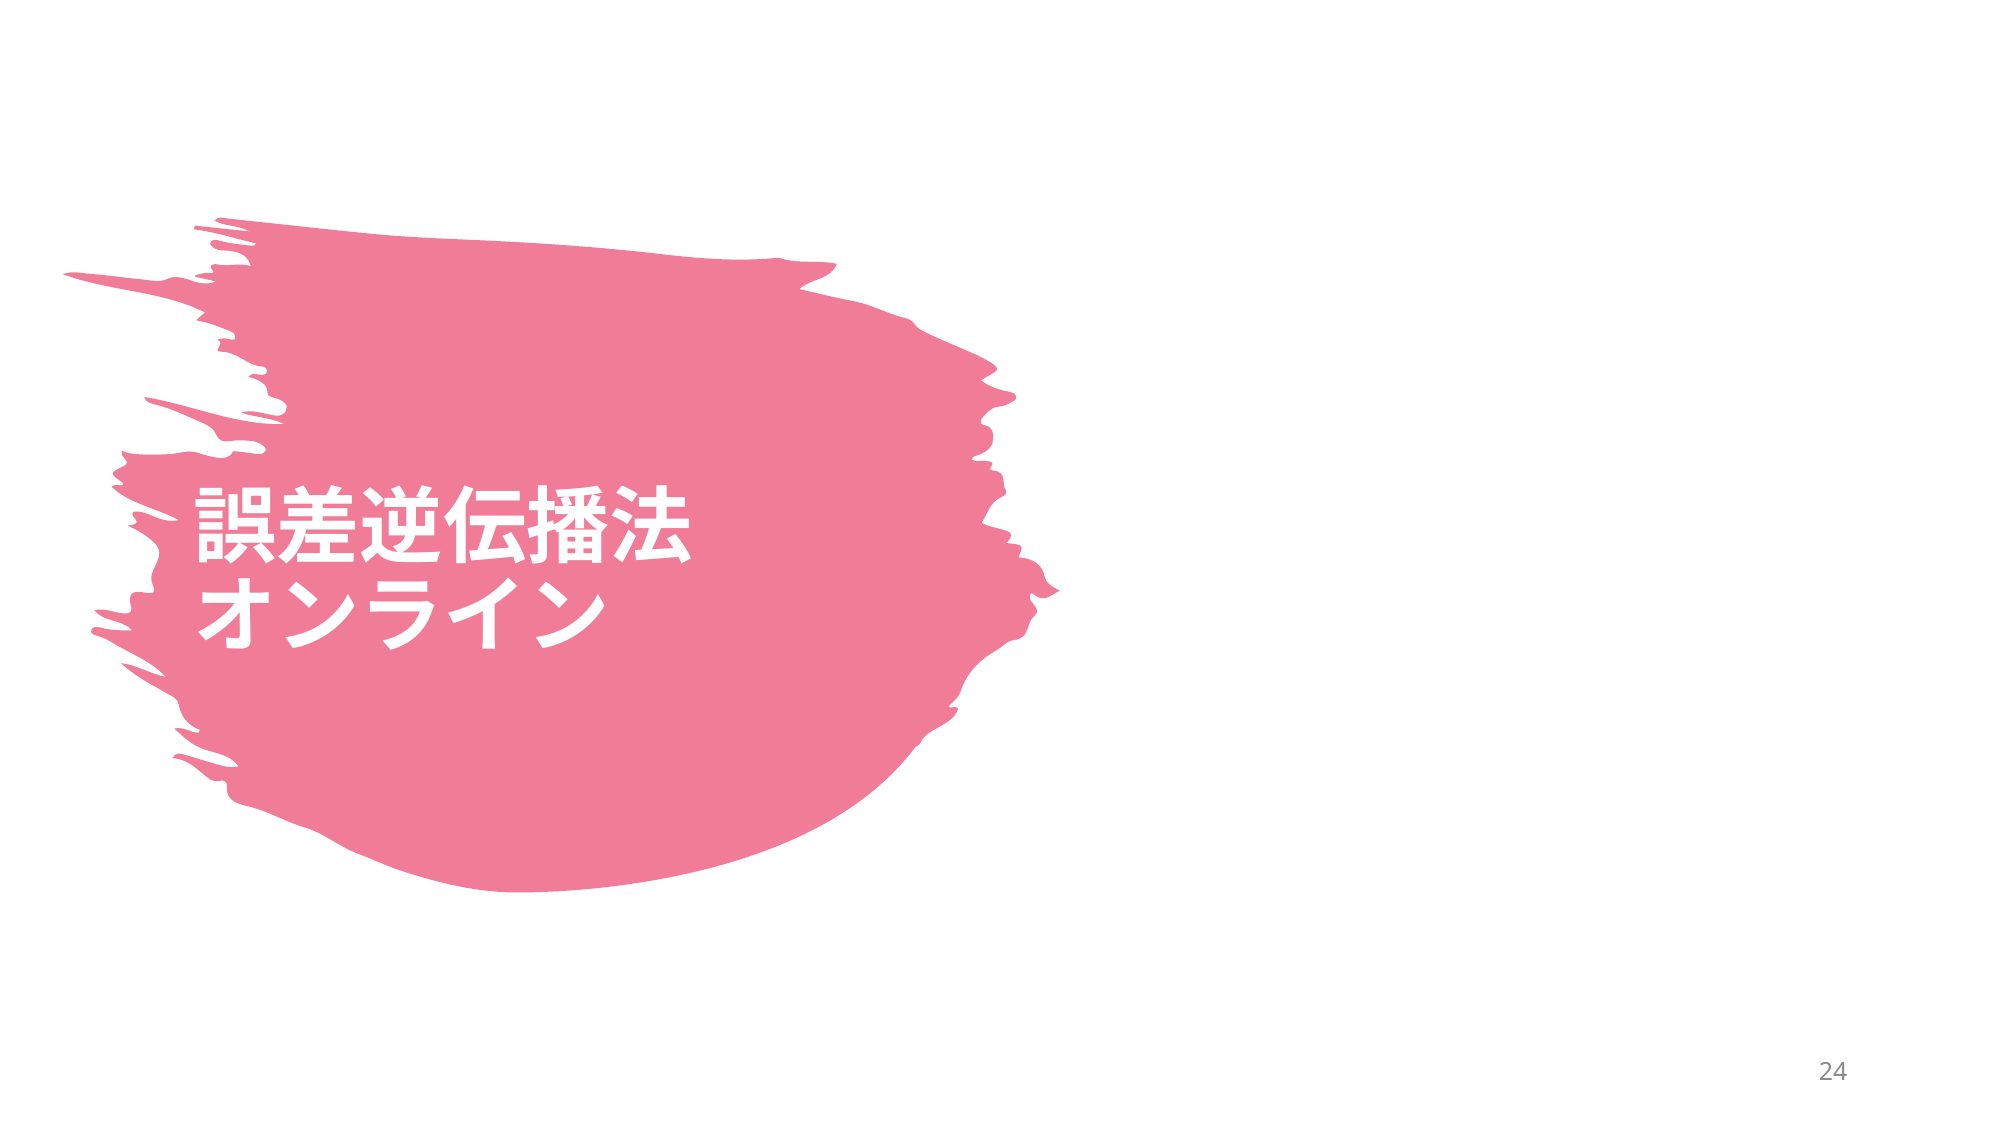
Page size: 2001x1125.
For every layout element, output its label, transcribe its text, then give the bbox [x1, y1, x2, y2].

title 誤差逆伝播法 オンライン [178, 379, 1087, 769]
slide_number 24 [1412, 1042, 1863, 1103]
